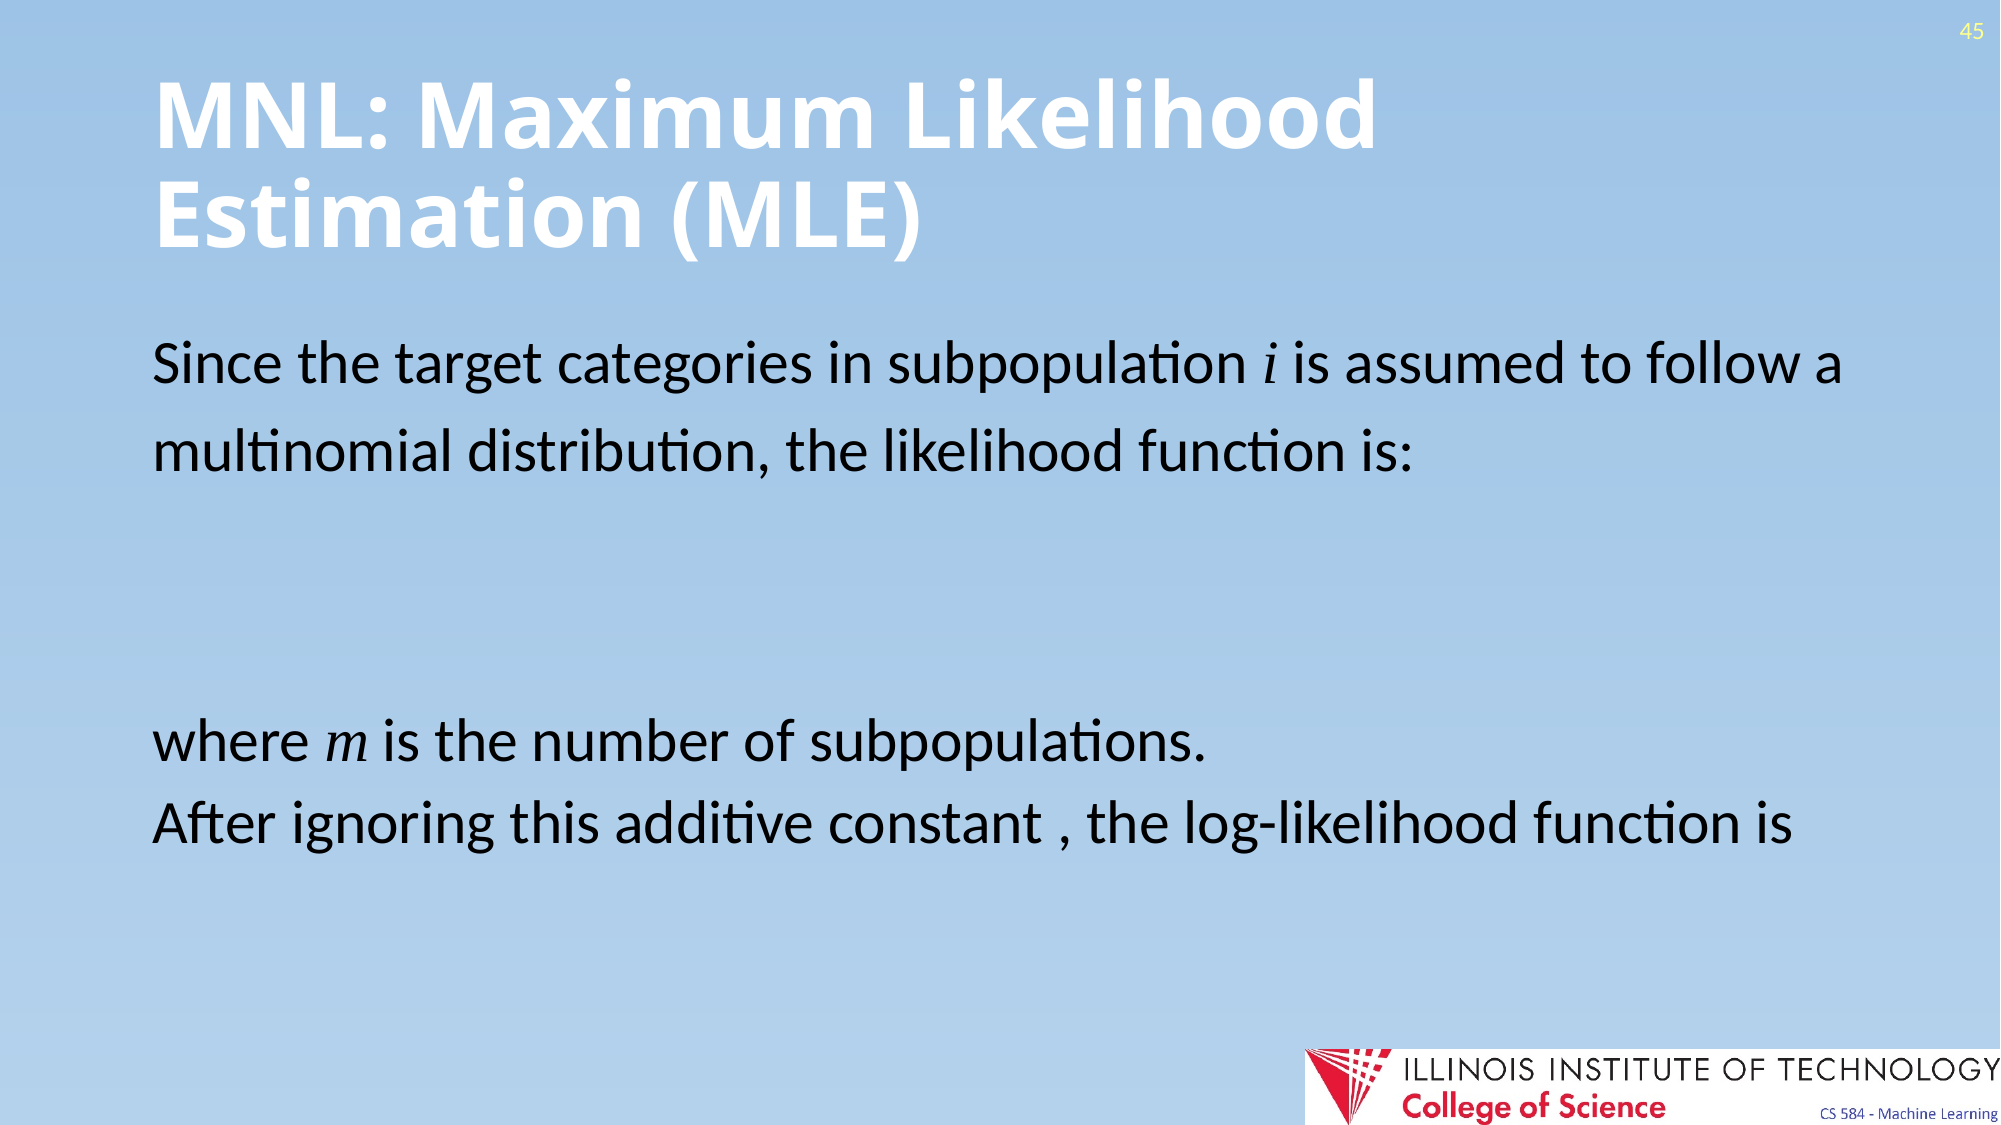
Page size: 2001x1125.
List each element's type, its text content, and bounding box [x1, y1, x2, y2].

slide_number 45 [1550, 0, 2000, 60]
picture [1305, 1049, 2000, 1125]
title MNL: Maximum Likelihood Estimation (MLE) [137, 59, 1863, 278]
